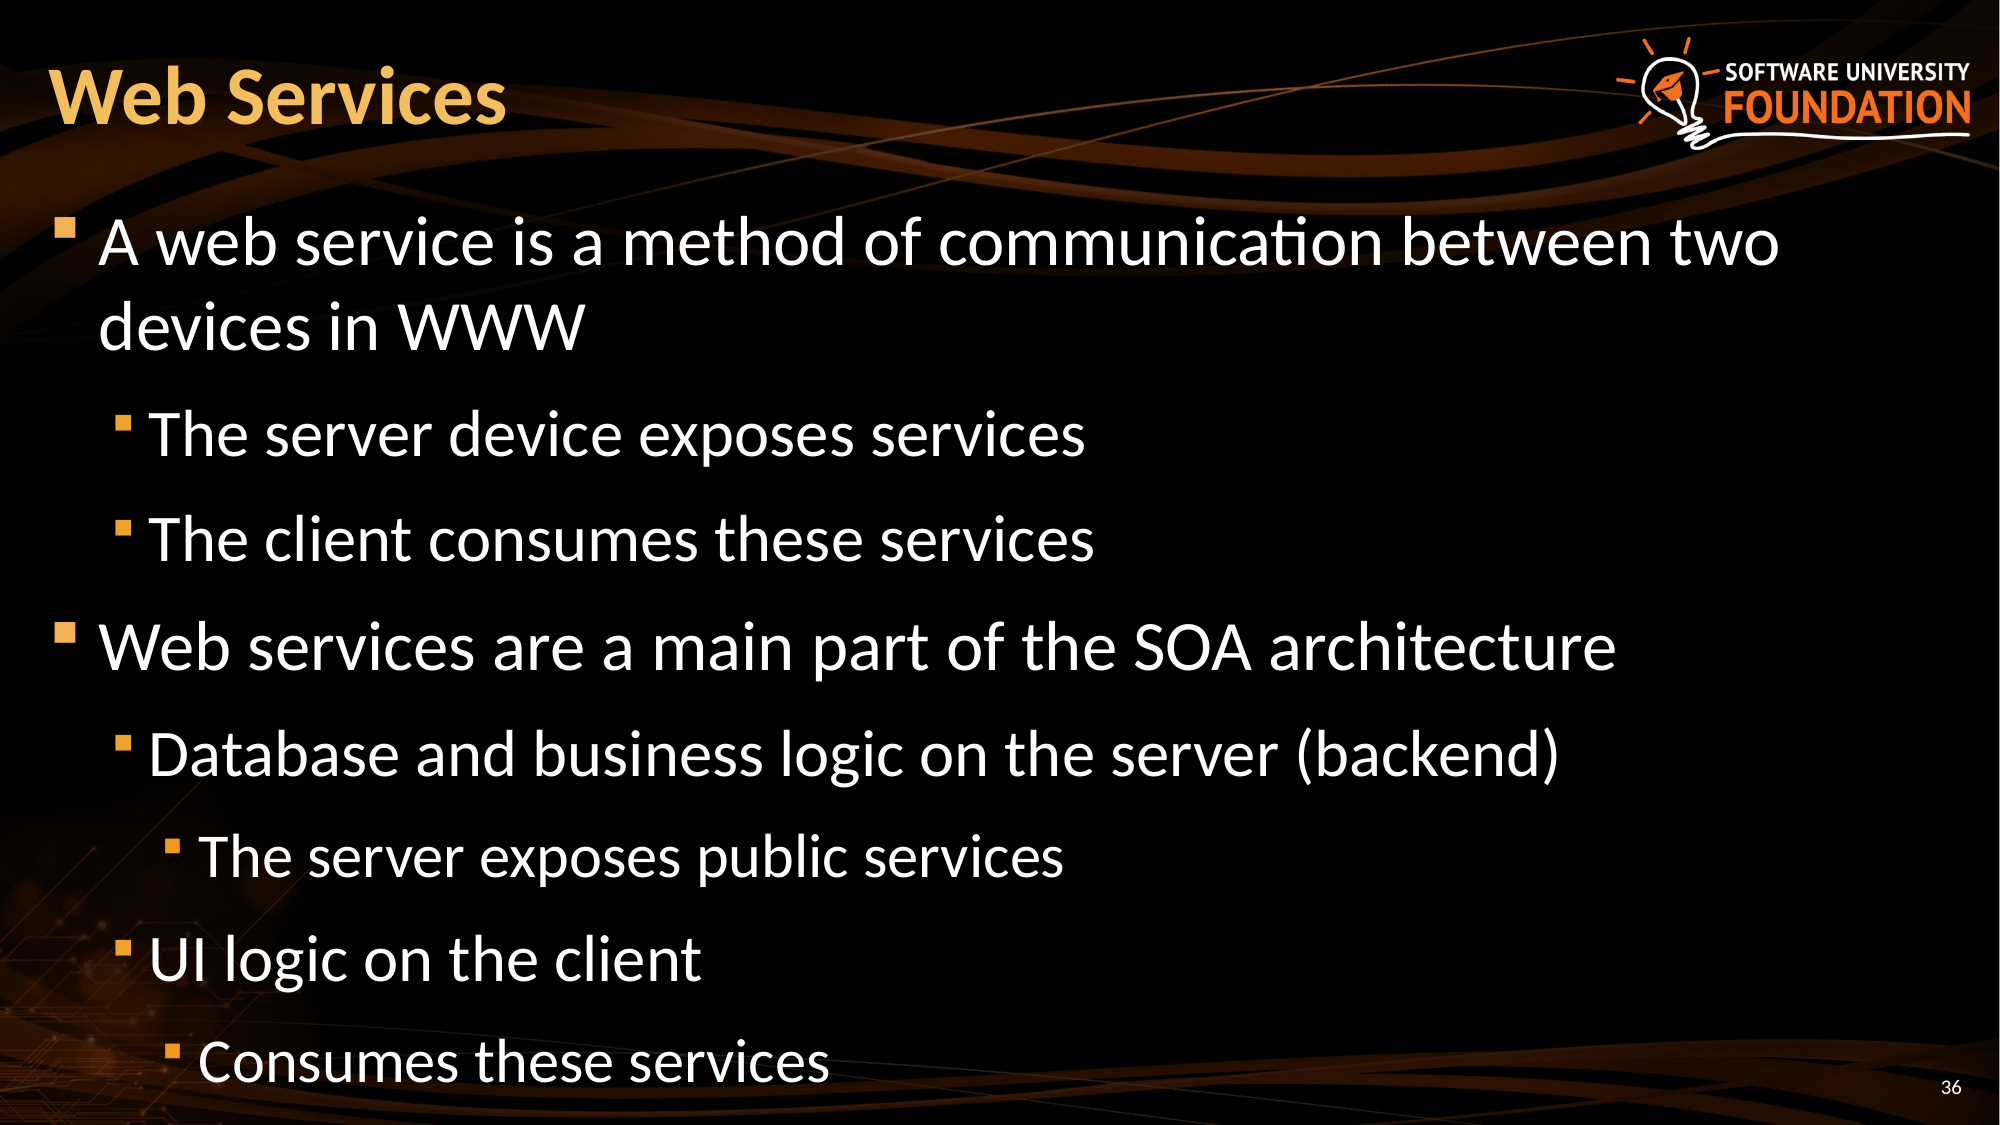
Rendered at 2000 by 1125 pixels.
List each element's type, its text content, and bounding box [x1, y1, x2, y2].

list A web service is a method of communication between two devices in WWW The server device exposes services The client consumes these services Web services are a main part of the SOA architecture Database and business logic on the server (backend) The server exposes public services UI logic on the client Consumes these services [31, 188, 1968, 1103]
picture [0, 0, 2000, 1125]
title Web Services [30, 6, 1602, 189]
slide_number 36 [1897, 1070, 1968, 1103]
